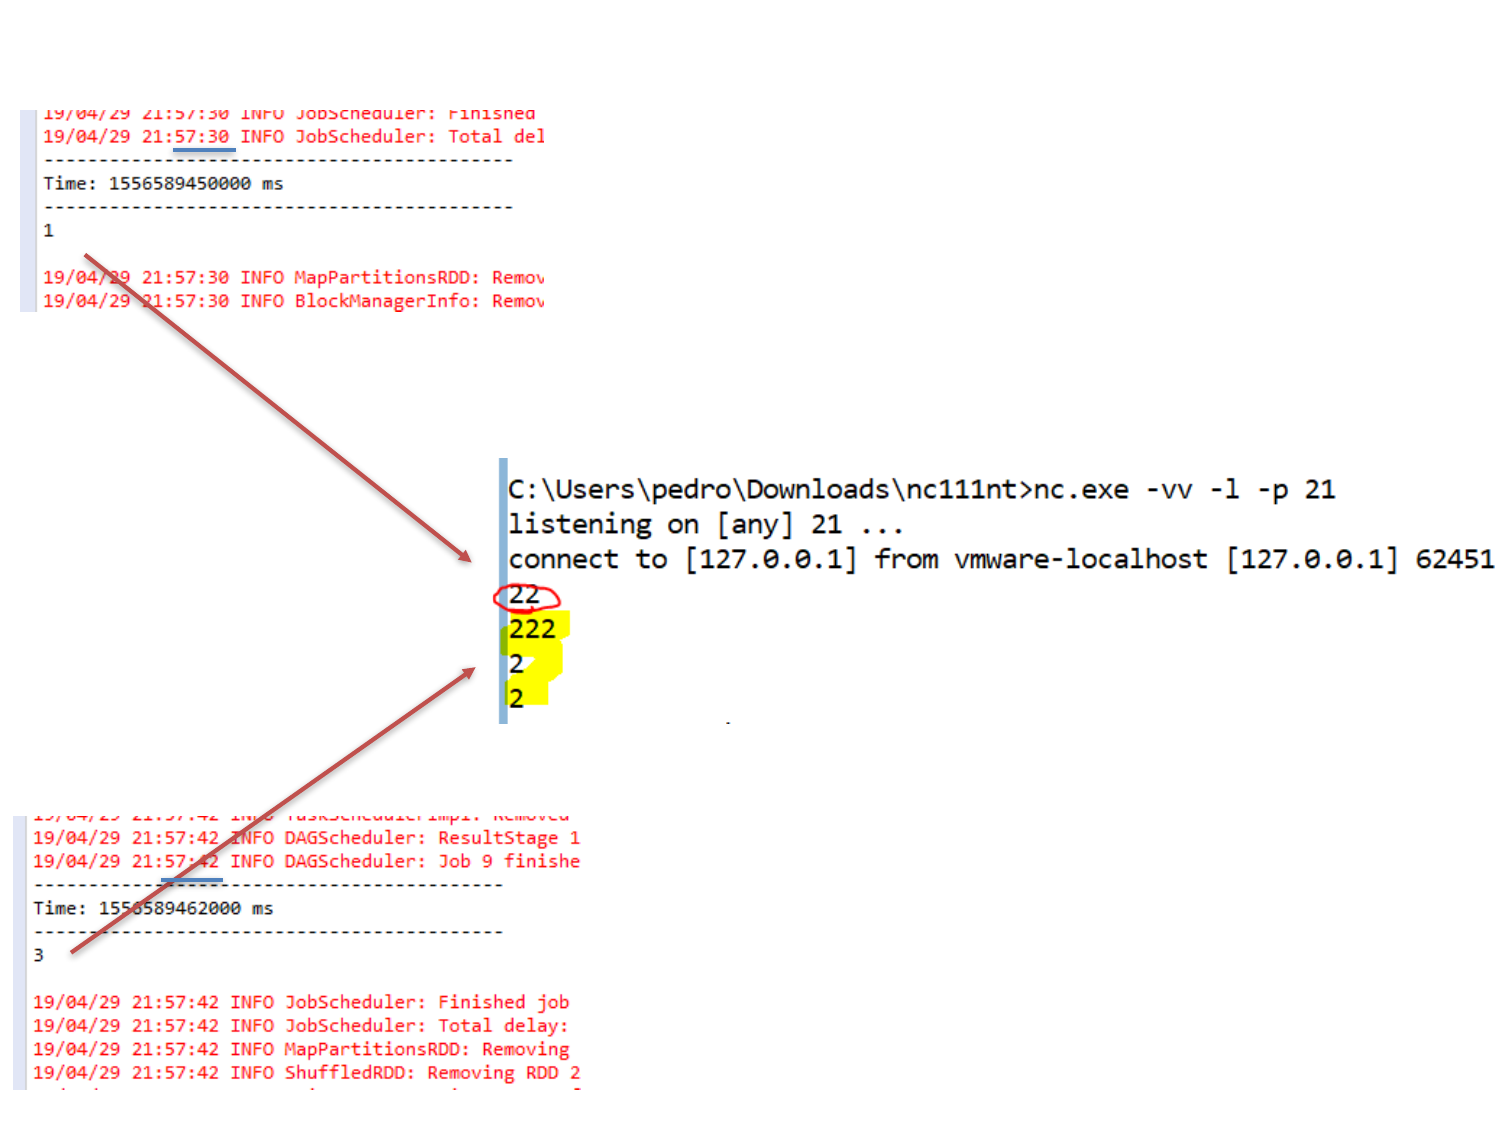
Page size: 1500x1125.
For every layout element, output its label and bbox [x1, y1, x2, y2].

text_box [84, 254, 472, 563]
picture [492, 458, 1500, 724]
picture [12, 815, 581, 1090]
picture [20, 110, 545, 313]
text_box [70, 666, 476, 953]
